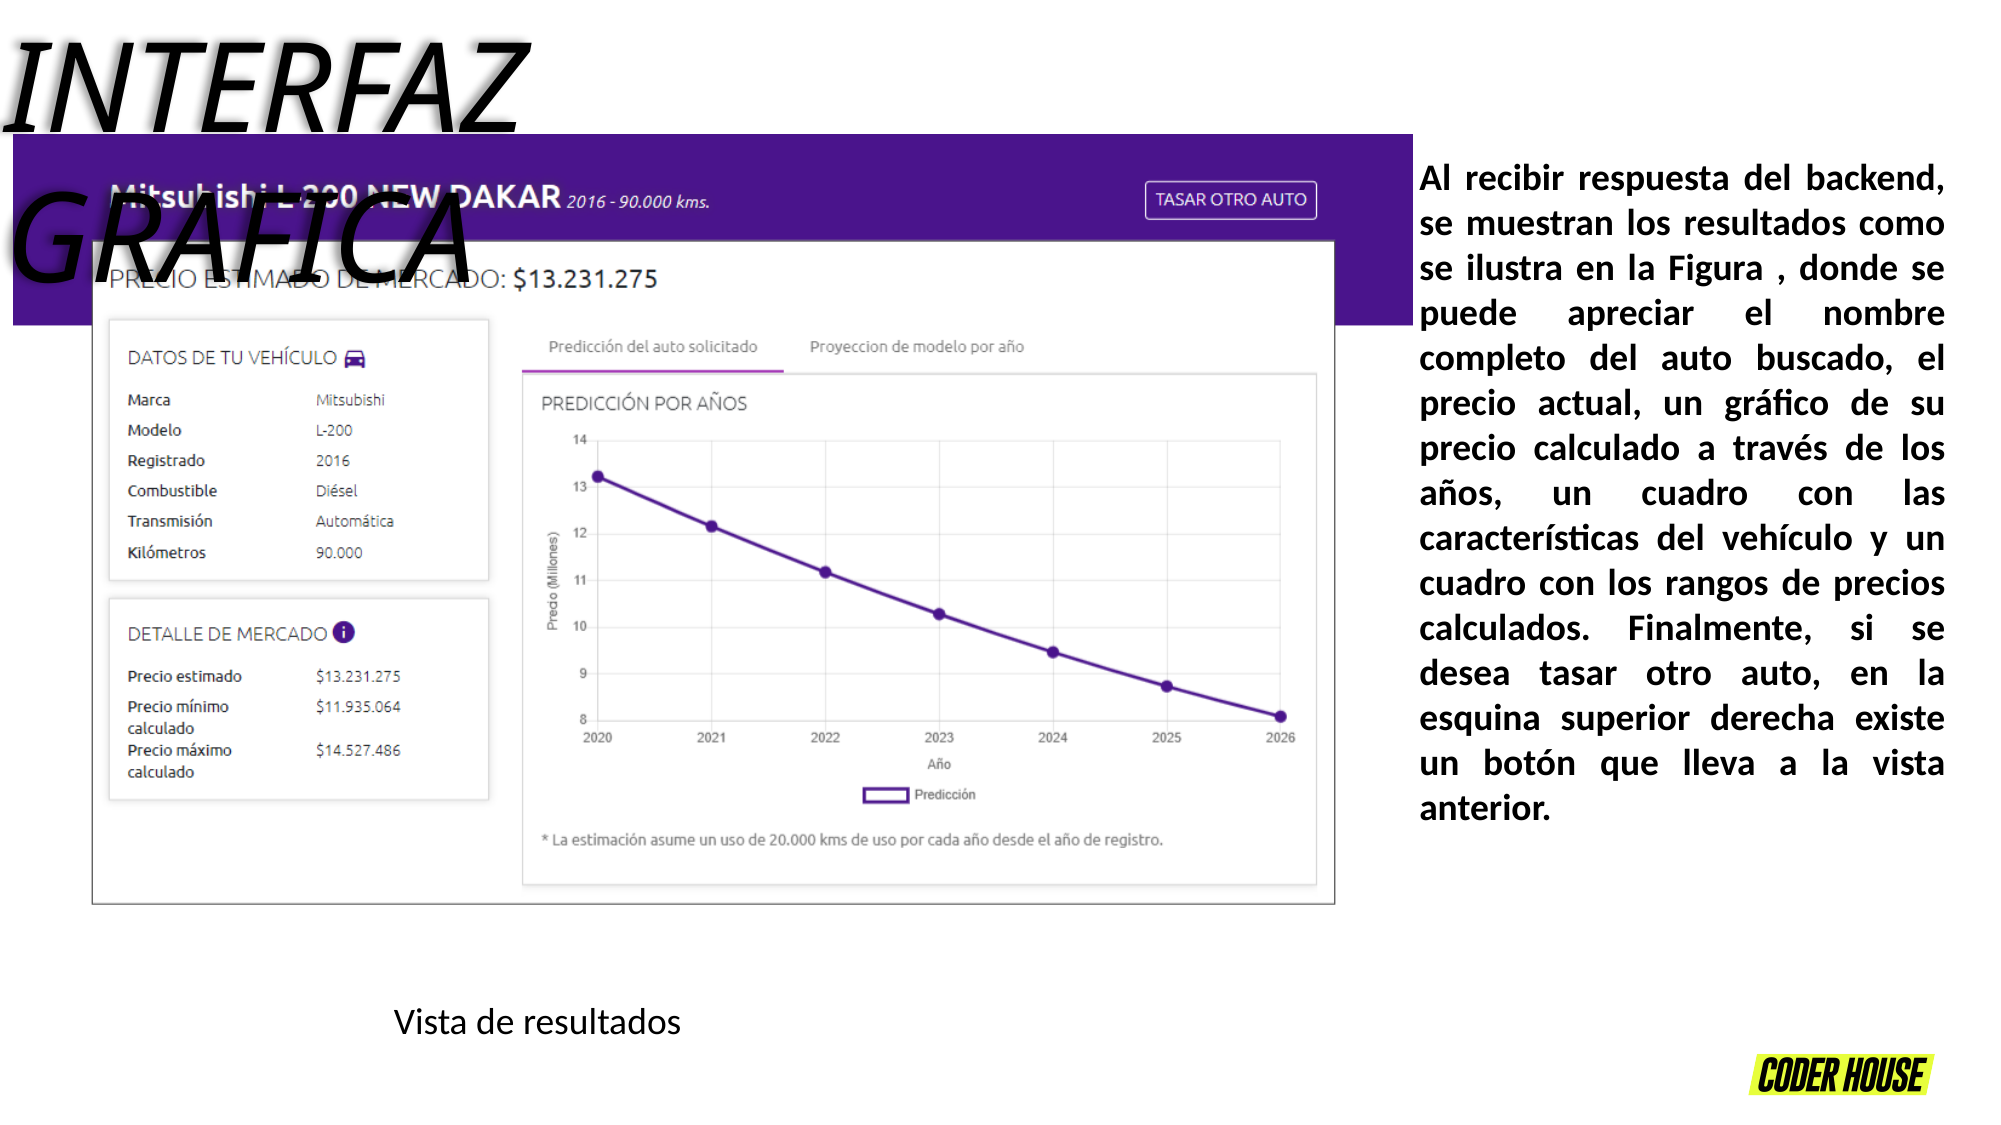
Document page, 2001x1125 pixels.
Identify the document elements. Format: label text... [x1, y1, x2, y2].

picture [1744, 1047, 1939, 1102]
text_box Al recibir respuesta del backend, se muestran los resultados como se ilustra en la Figura , donde se puede apreciar el nombre completo del auto buscado, el precio actual, un gráfico de su precio calculado a través de los años, un cuadro con las características del vehículo y un cuadro con los rangos de precios calculados. Finalmente, si se desea tasar otro auto, en la esquina superior derecha existe un botón que lleva a la vista anterior. [1404, 145, 1961, 971]
text_box Vista de resultados [379, 989, 697, 1050]
text_box INTERFAZ GRAFICA [0, 0, 864, 315]
picture [13, 134, 1413, 968]
